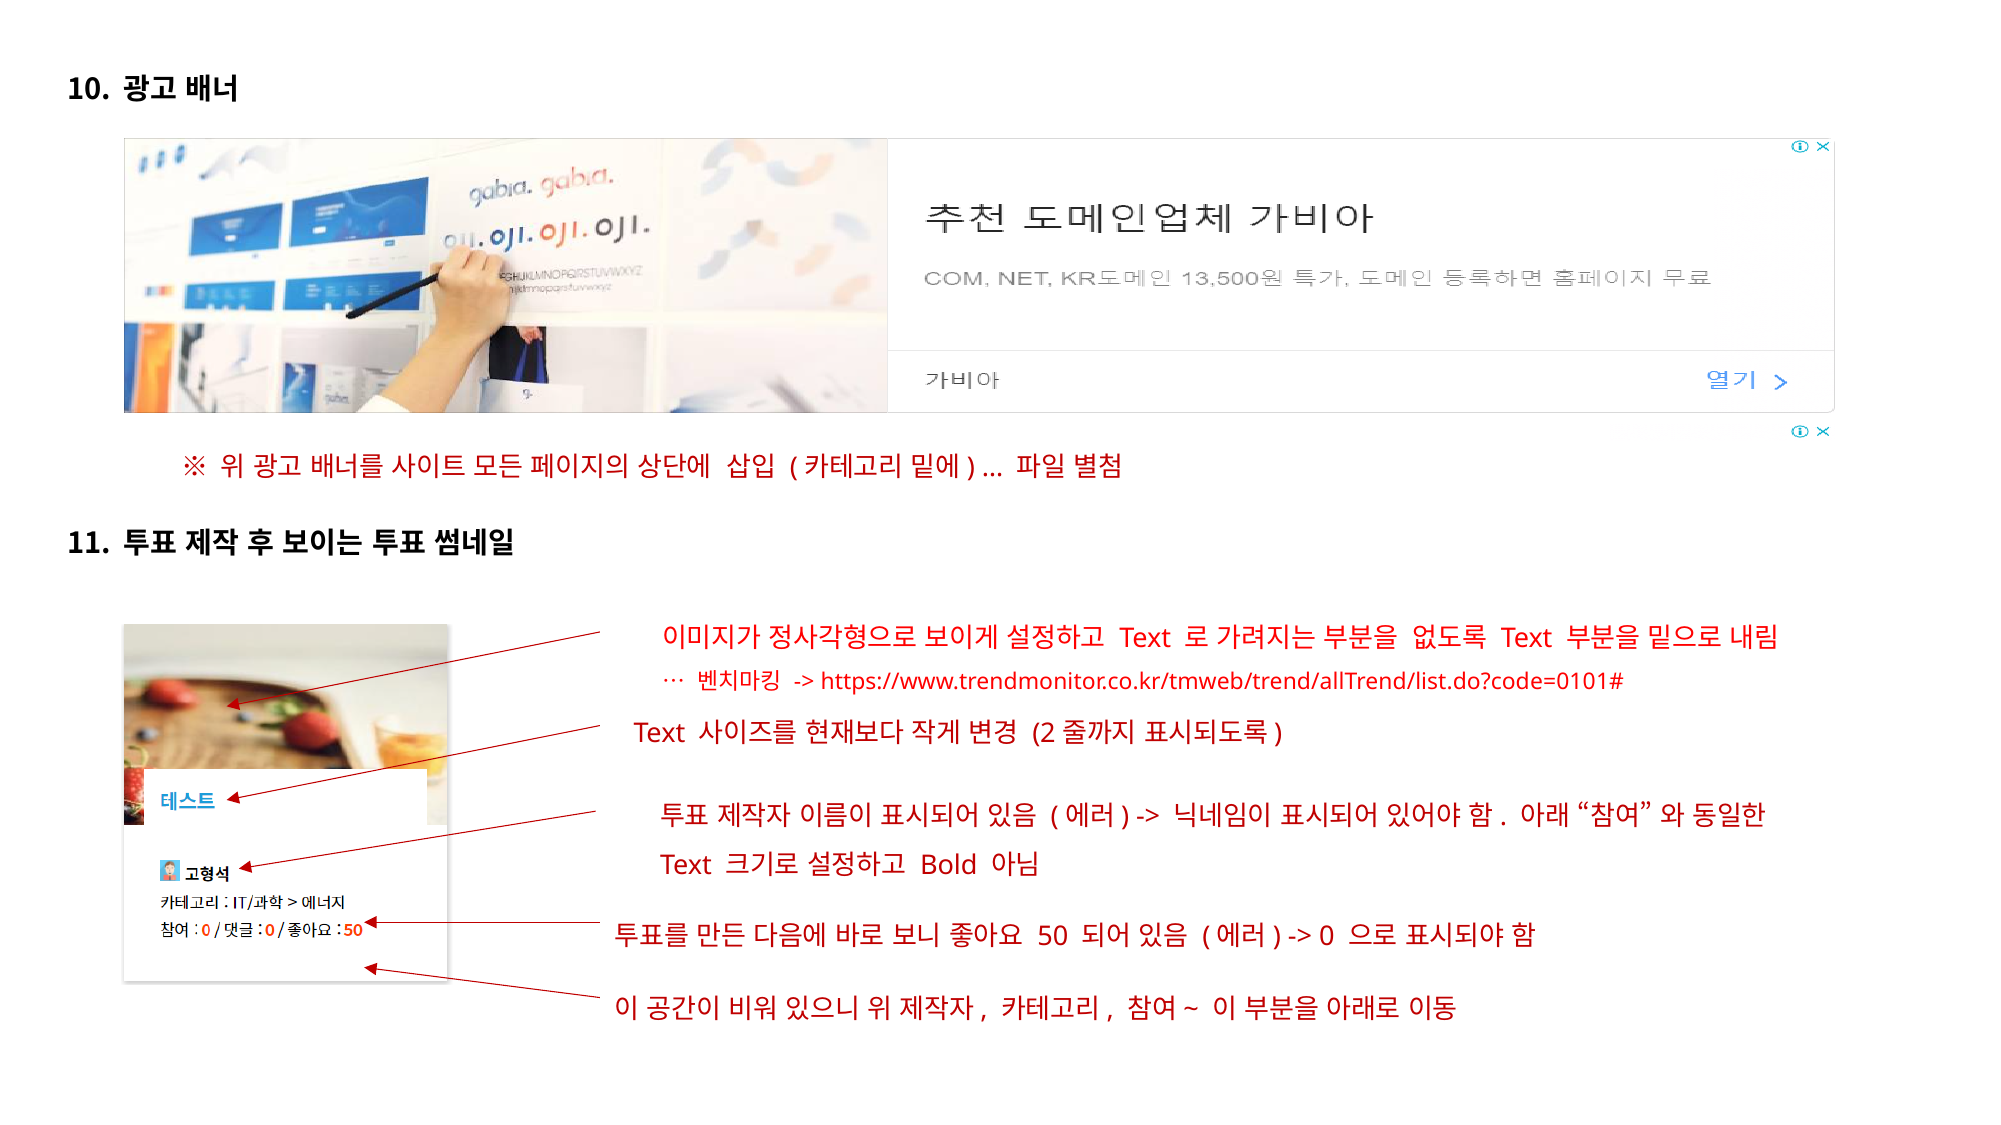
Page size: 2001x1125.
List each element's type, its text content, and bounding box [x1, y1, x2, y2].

text_box Text 사이즈를 현재보다 작게 변경 (2줄까지 표시되도록) [618, 691, 1298, 756]
text_box 이미지가 정사각형으로 보이게 설정하고 Text 로 가려지는 부분을 없도록 Text 부분을 밑으로 내림 … 벤치마킹 -> https://www.trendmonitor.co.kr/tmweb/trend/allTrend/list.do?code=0101# [647, 597, 1794, 702]
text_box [238, 811, 596, 869]
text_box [226, 631, 600, 707]
text_box ※ 위 광고 배너를 사이트 모든 페이지의 상단에 삽입 (카테고리 밑에) … 파일 별첨 [166, 441, 1138, 490]
text_box 투표 제작자 이름이 표시되어 있음 (에러) -> 닉네임이 표시되어 있어야 함. 아래 “참여” 와 동일한 Text 크기로 설정하고 Bold 아님 [645, 775, 1790, 888]
picture [120, 133, 1837, 441]
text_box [364, 967, 600, 998]
picture [119, 615, 453, 985]
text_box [226, 725, 600, 800]
text_box 광고 배너 투표 제작 후 보이는 투표 썸네일 [52, 27, 1946, 987]
text_box 투표를 만든 다음에 바로 보니 좋아요 50 되어 있음 (에러) -> 0 으로 표시되야 함 [599, 894, 1734, 958]
text_box 이 공간이 비워 있으니 위 제작자, 카테고리, 참여~ 이 부분을 아래로 이동 [599, 967, 1854, 1031]
